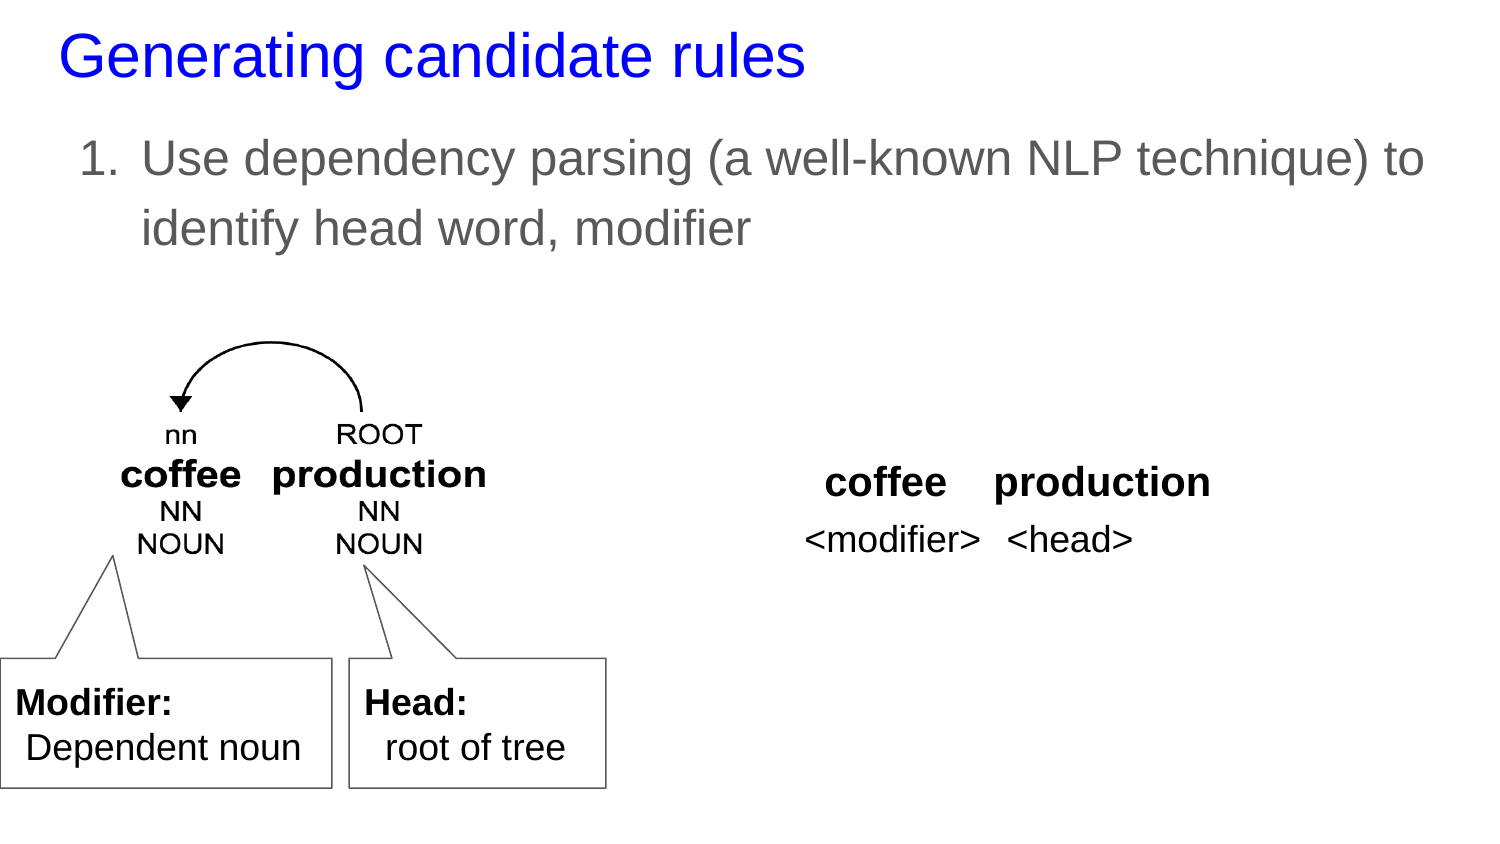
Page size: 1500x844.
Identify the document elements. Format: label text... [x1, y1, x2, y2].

text_box Head: root of tree [349, 577, 606, 789]
text_box coffee production [809, 439, 1280, 491]
picture [110, 331, 501, 569]
text_box Modifier: Dependent noun [0, 569, 332, 789]
title Generating candidate rules [43, 0, 1441, 94]
list Use dependency parsing (a well-known NLP technique) to identify head word, modifier [51, 101, 1449, 268]
text_box <modifier> [789, 499, 1015, 551]
text_box <head> [1015, 499, 1166, 551]
